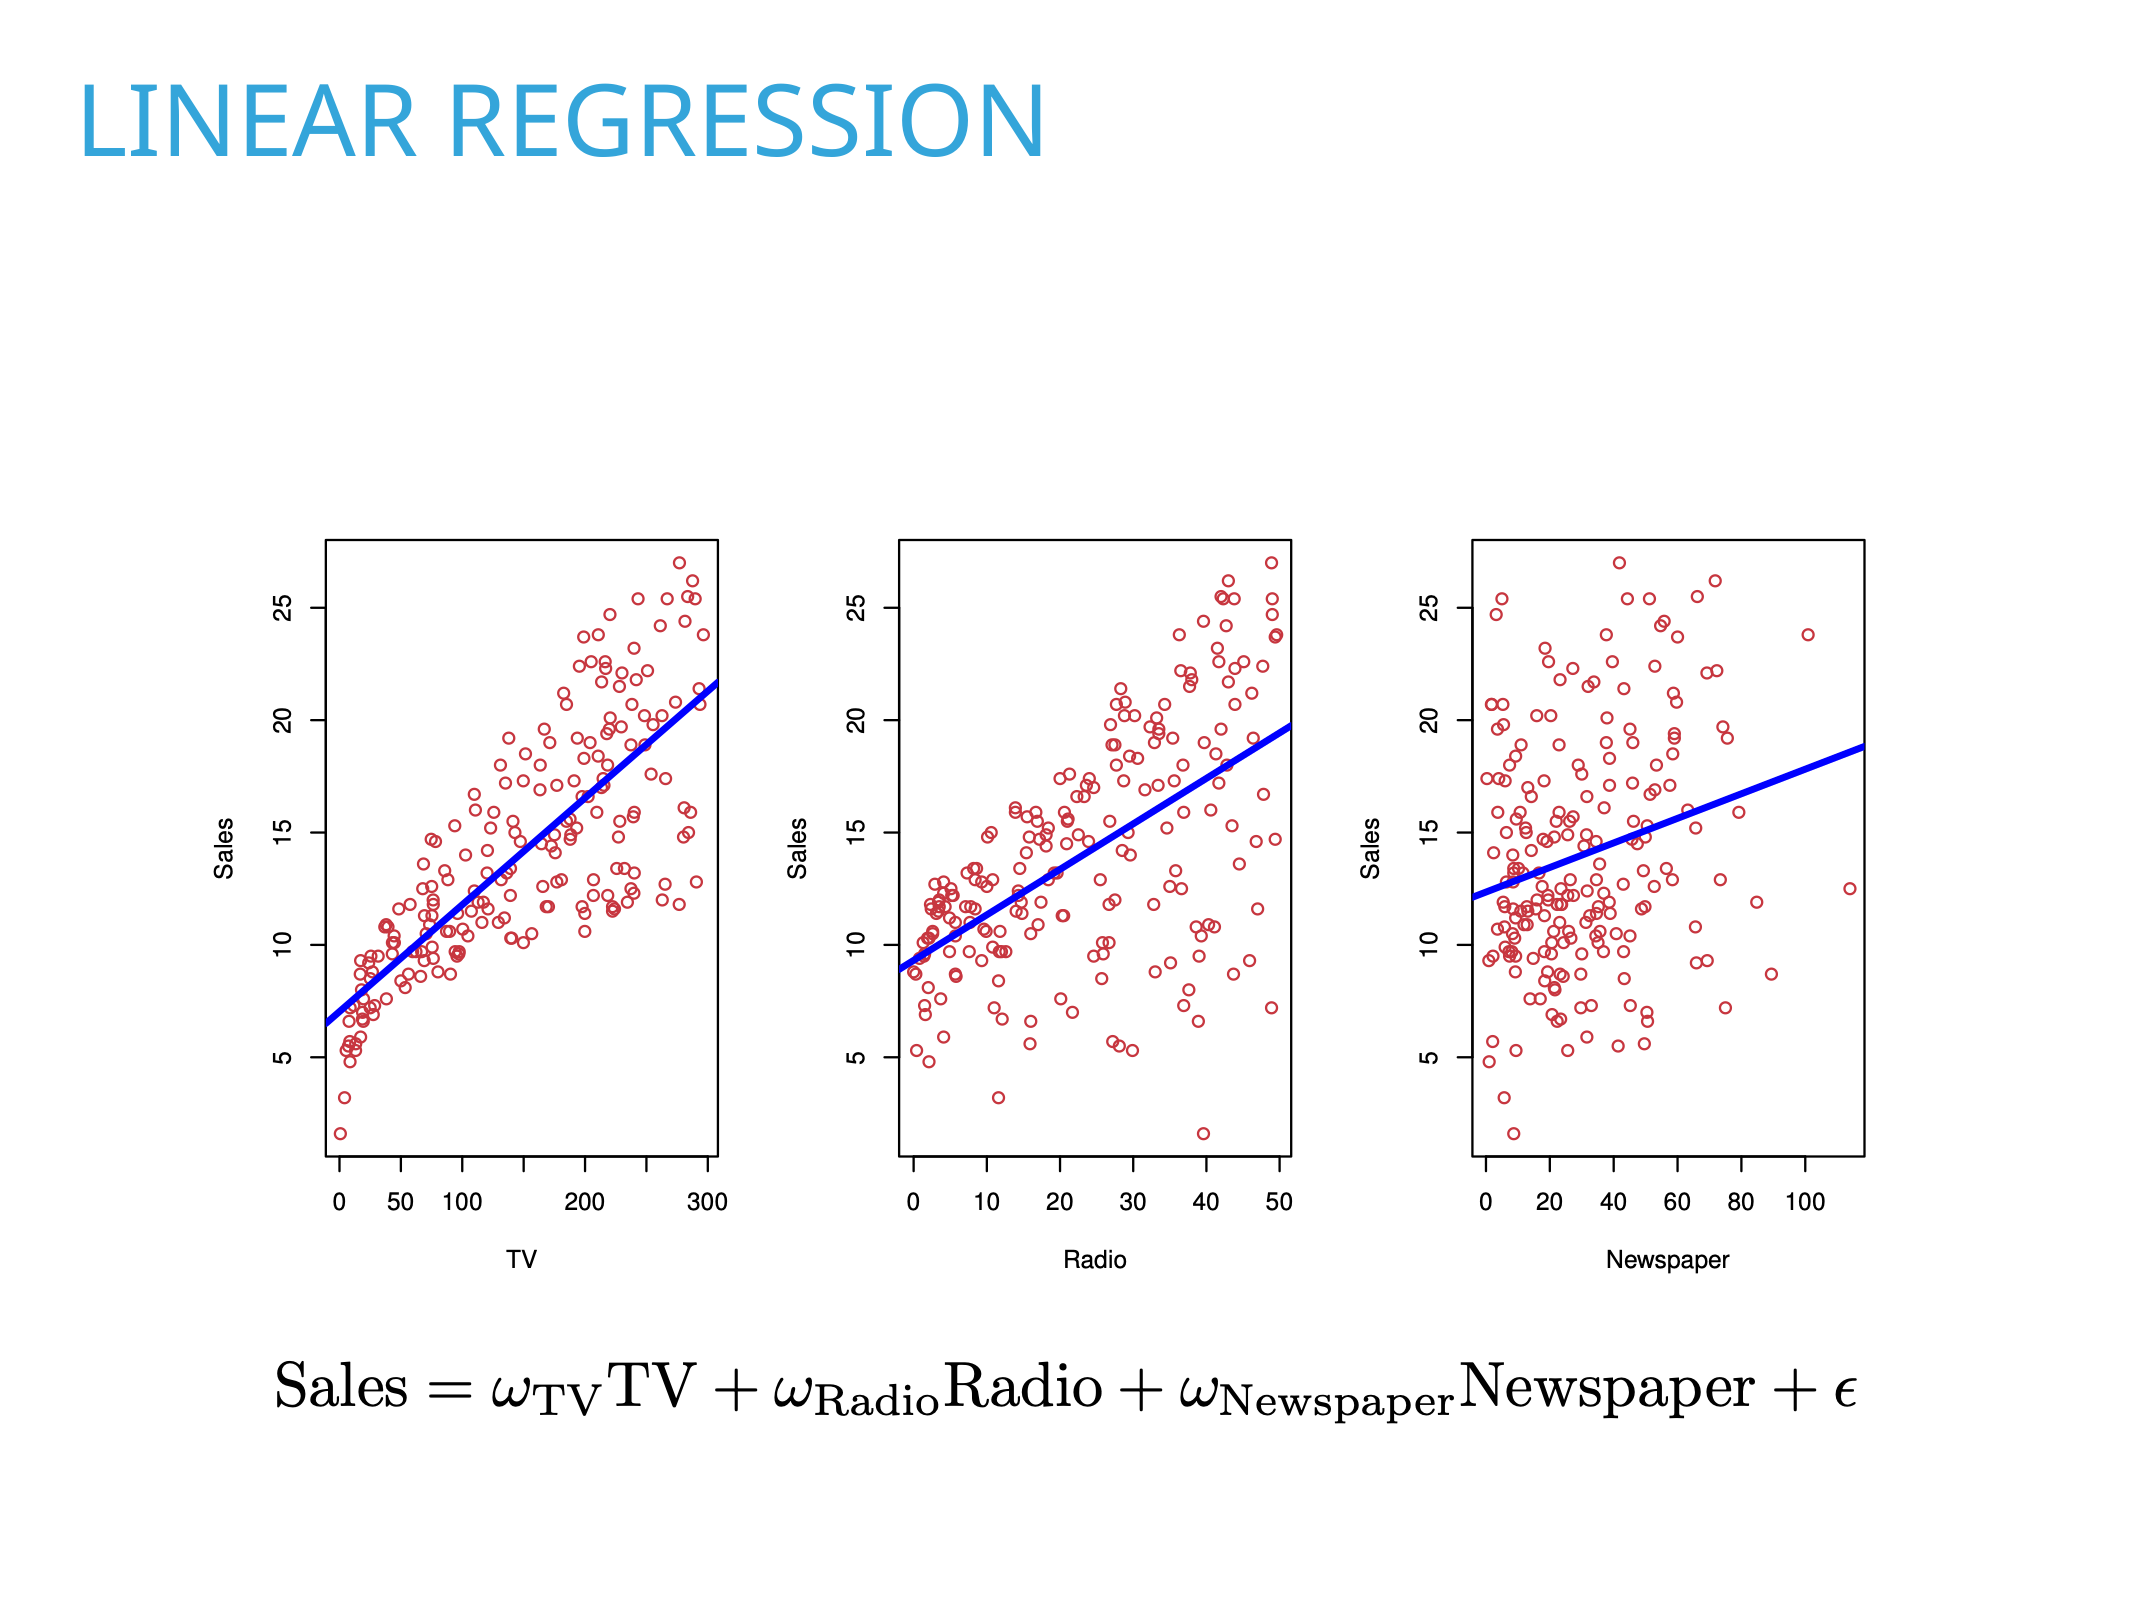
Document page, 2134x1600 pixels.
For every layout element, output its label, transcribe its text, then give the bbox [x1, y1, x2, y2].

picture [275, 1360, 1858, 1424]
picture [205, 419, 1928, 1310]
text_box Linear regression [66, 70, 2067, 190]
